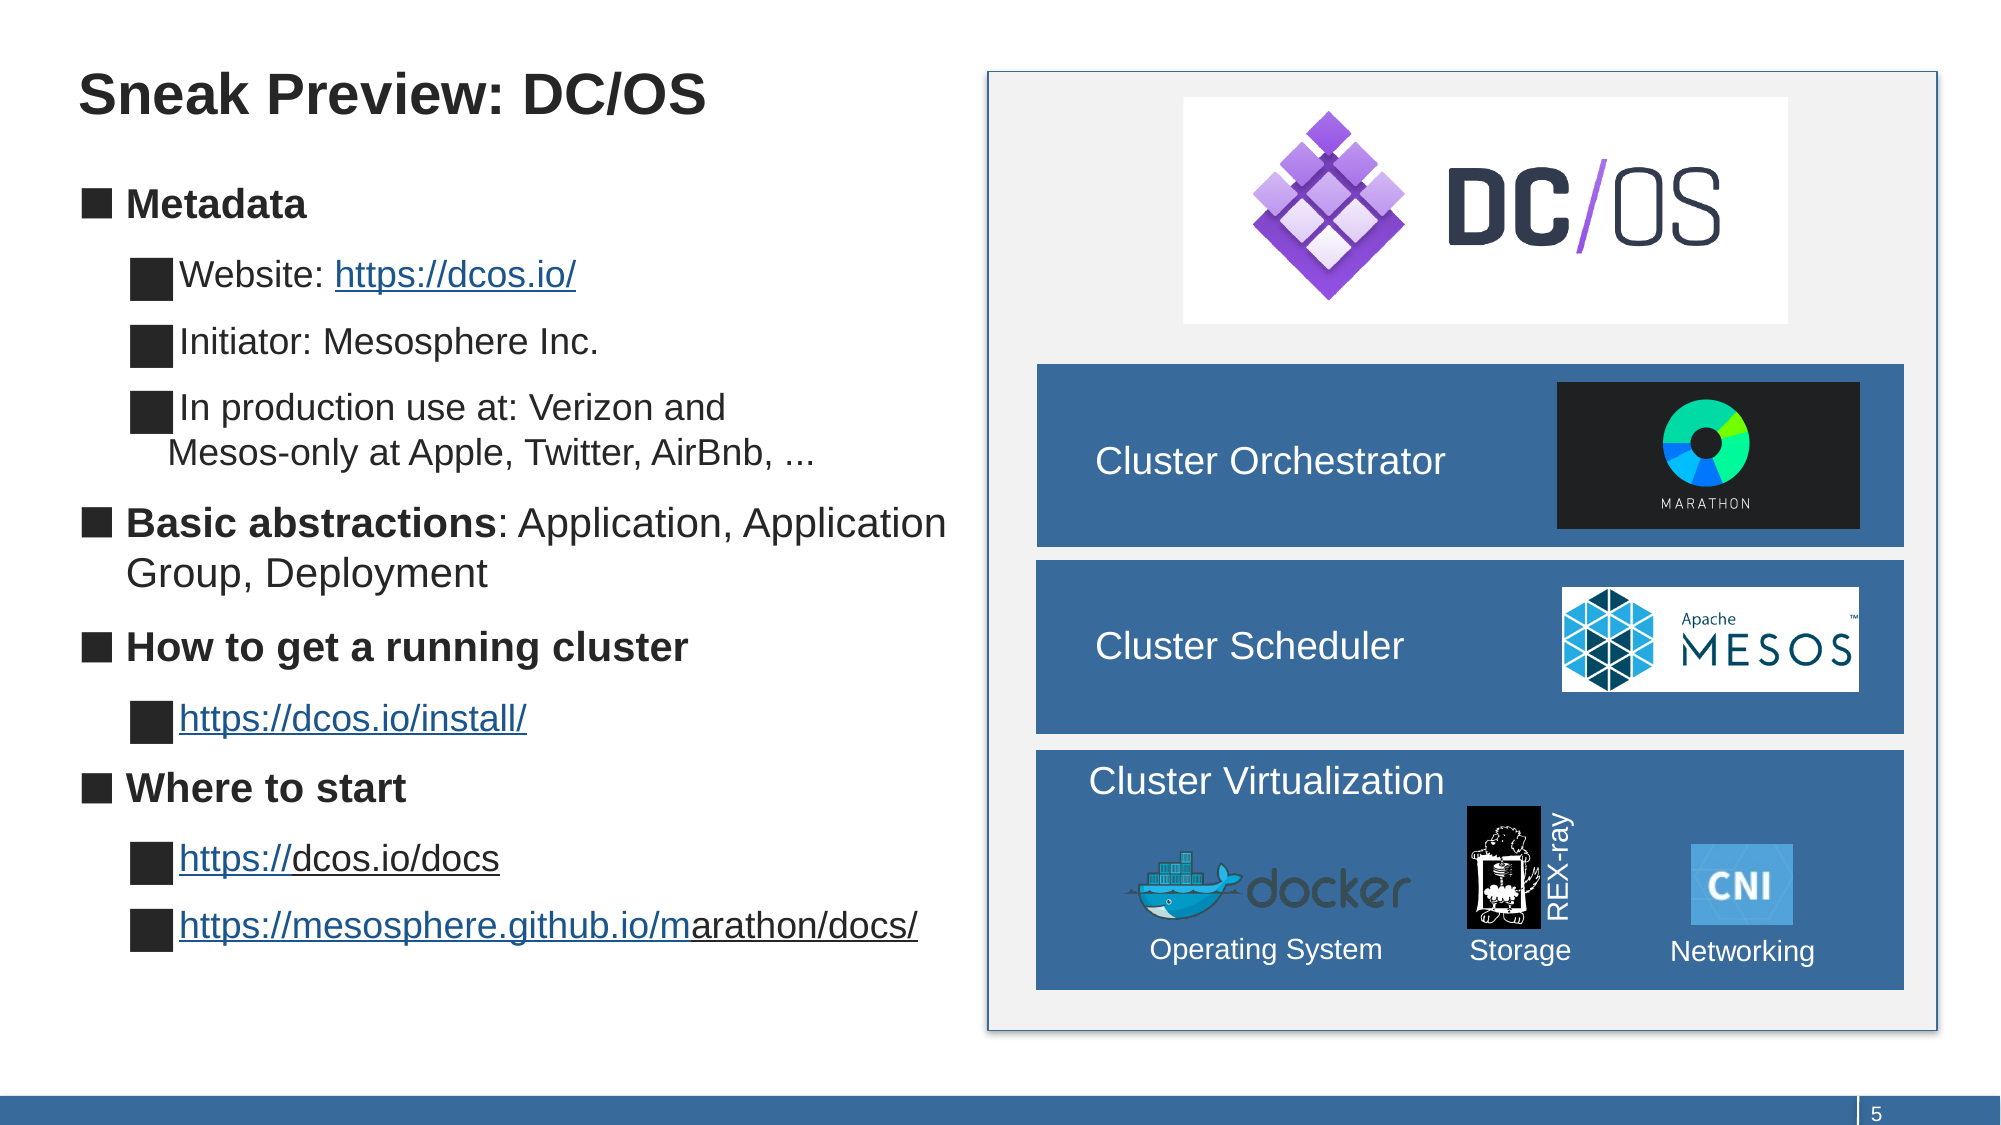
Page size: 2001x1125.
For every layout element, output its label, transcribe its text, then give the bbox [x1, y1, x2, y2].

slide_number 5 [1870, 1073, 1988, 1125]
list Metadata Website: https://dcos.io/ Initiator: Mesosphere Inc. In production use at: Verizon and Mesos-only at Apple, Twitter, AirBnb, ... Basic abstractions: Application, Application Group, Deployment How to get a running cluster https://dcos.io/install/ Where to start https://dcos.io/docs https://mesosphere.github.io/m arathon/docs/ [63, 169, 988, 1069]
text_box [988, 71, 1938, 1031]
title Sneak Preview: DC/OS [63, 56, 1896, 220]
picture [1183, 97, 1789, 325]
picture [1035, 363, 1905, 991]
